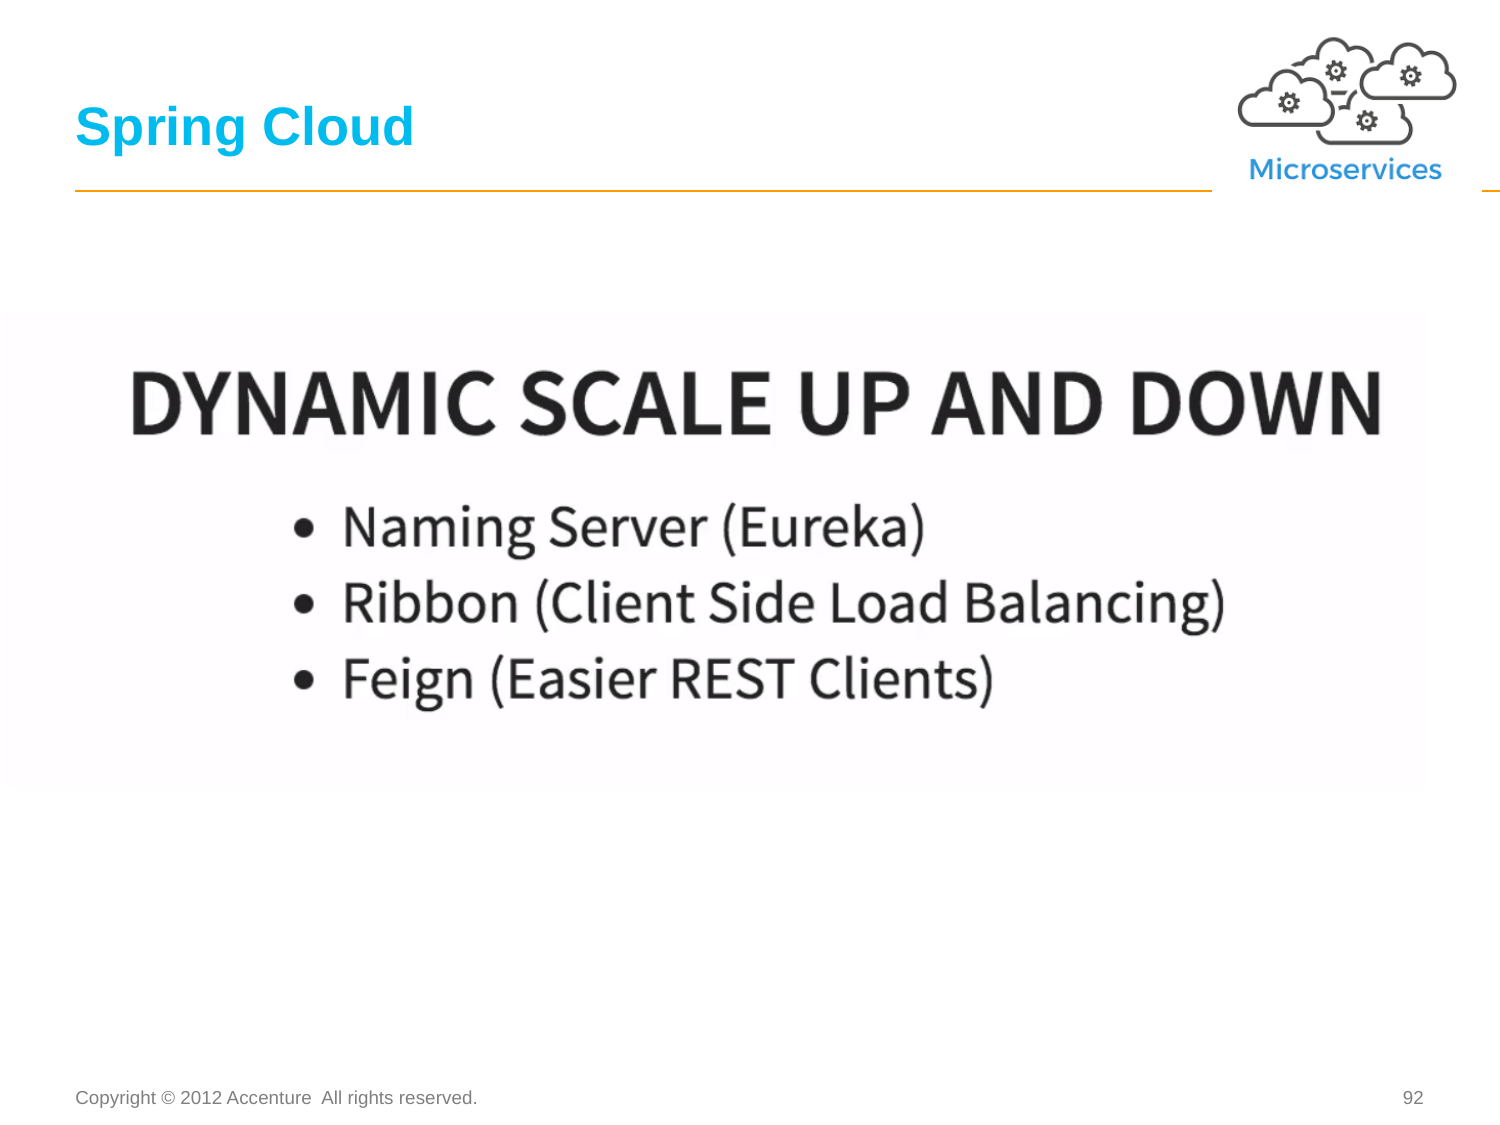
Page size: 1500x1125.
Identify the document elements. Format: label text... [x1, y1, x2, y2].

picture [2, 312, 1428, 788]
picture [1212, 1, 1482, 203]
title Spring Cloud [75, 27, 1422, 157]
